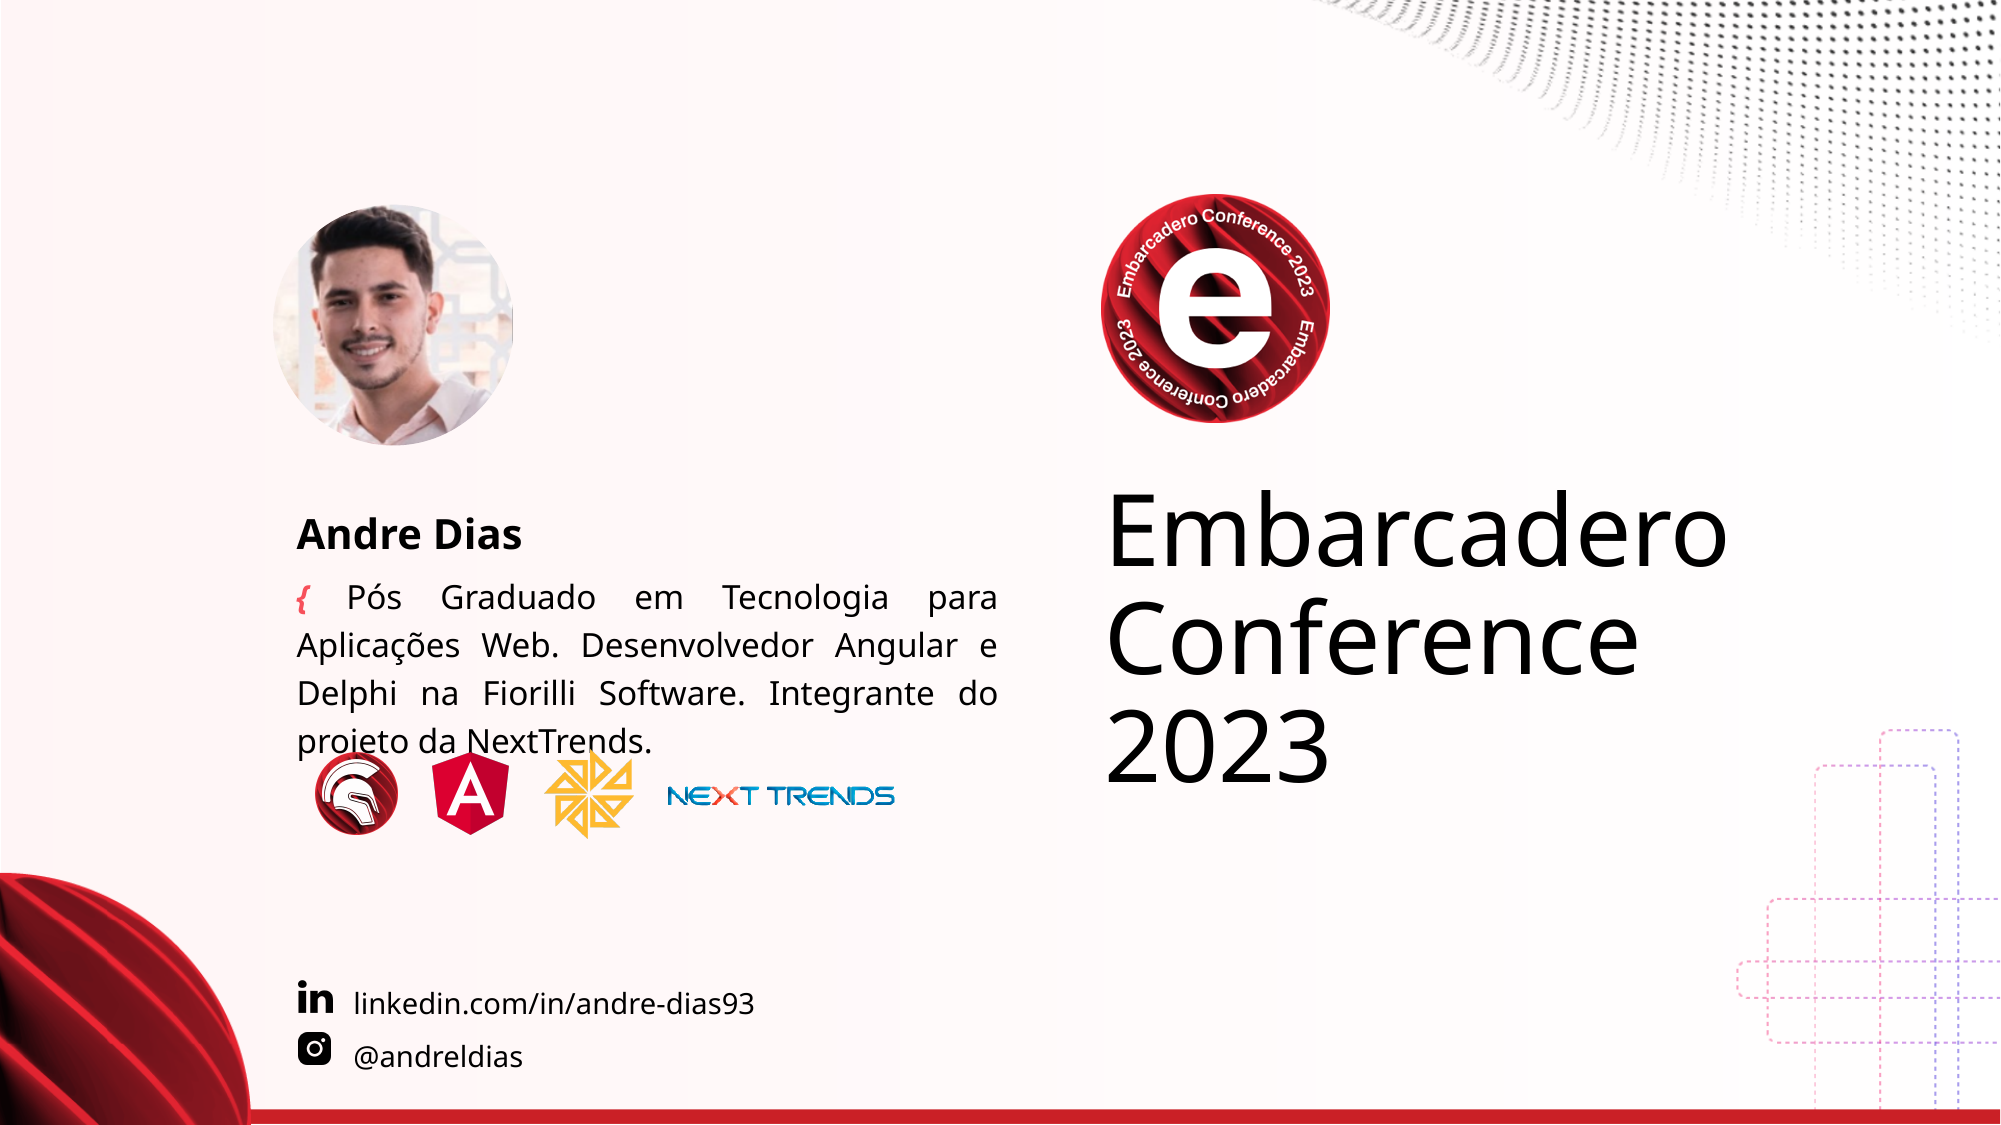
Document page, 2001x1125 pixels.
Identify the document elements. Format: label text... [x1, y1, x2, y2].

text_box Embarcadero Conference 2023 [1089, 455, 1771, 830]
text_box linkedin.com/in/andre-dias93 @andreldias [338, 960, 1009, 1081]
text_box { Pós Graduado em Tecnologia para Aplicações Web. Desenvolvedor Angular e Delphi na Fiorilli Software. Integrante do projeto da NextTrends. [281, 561, 1015, 801]
text_box Andre Dias [281, 461, 807, 561]
picture [0, 0, 2001, 1125]
